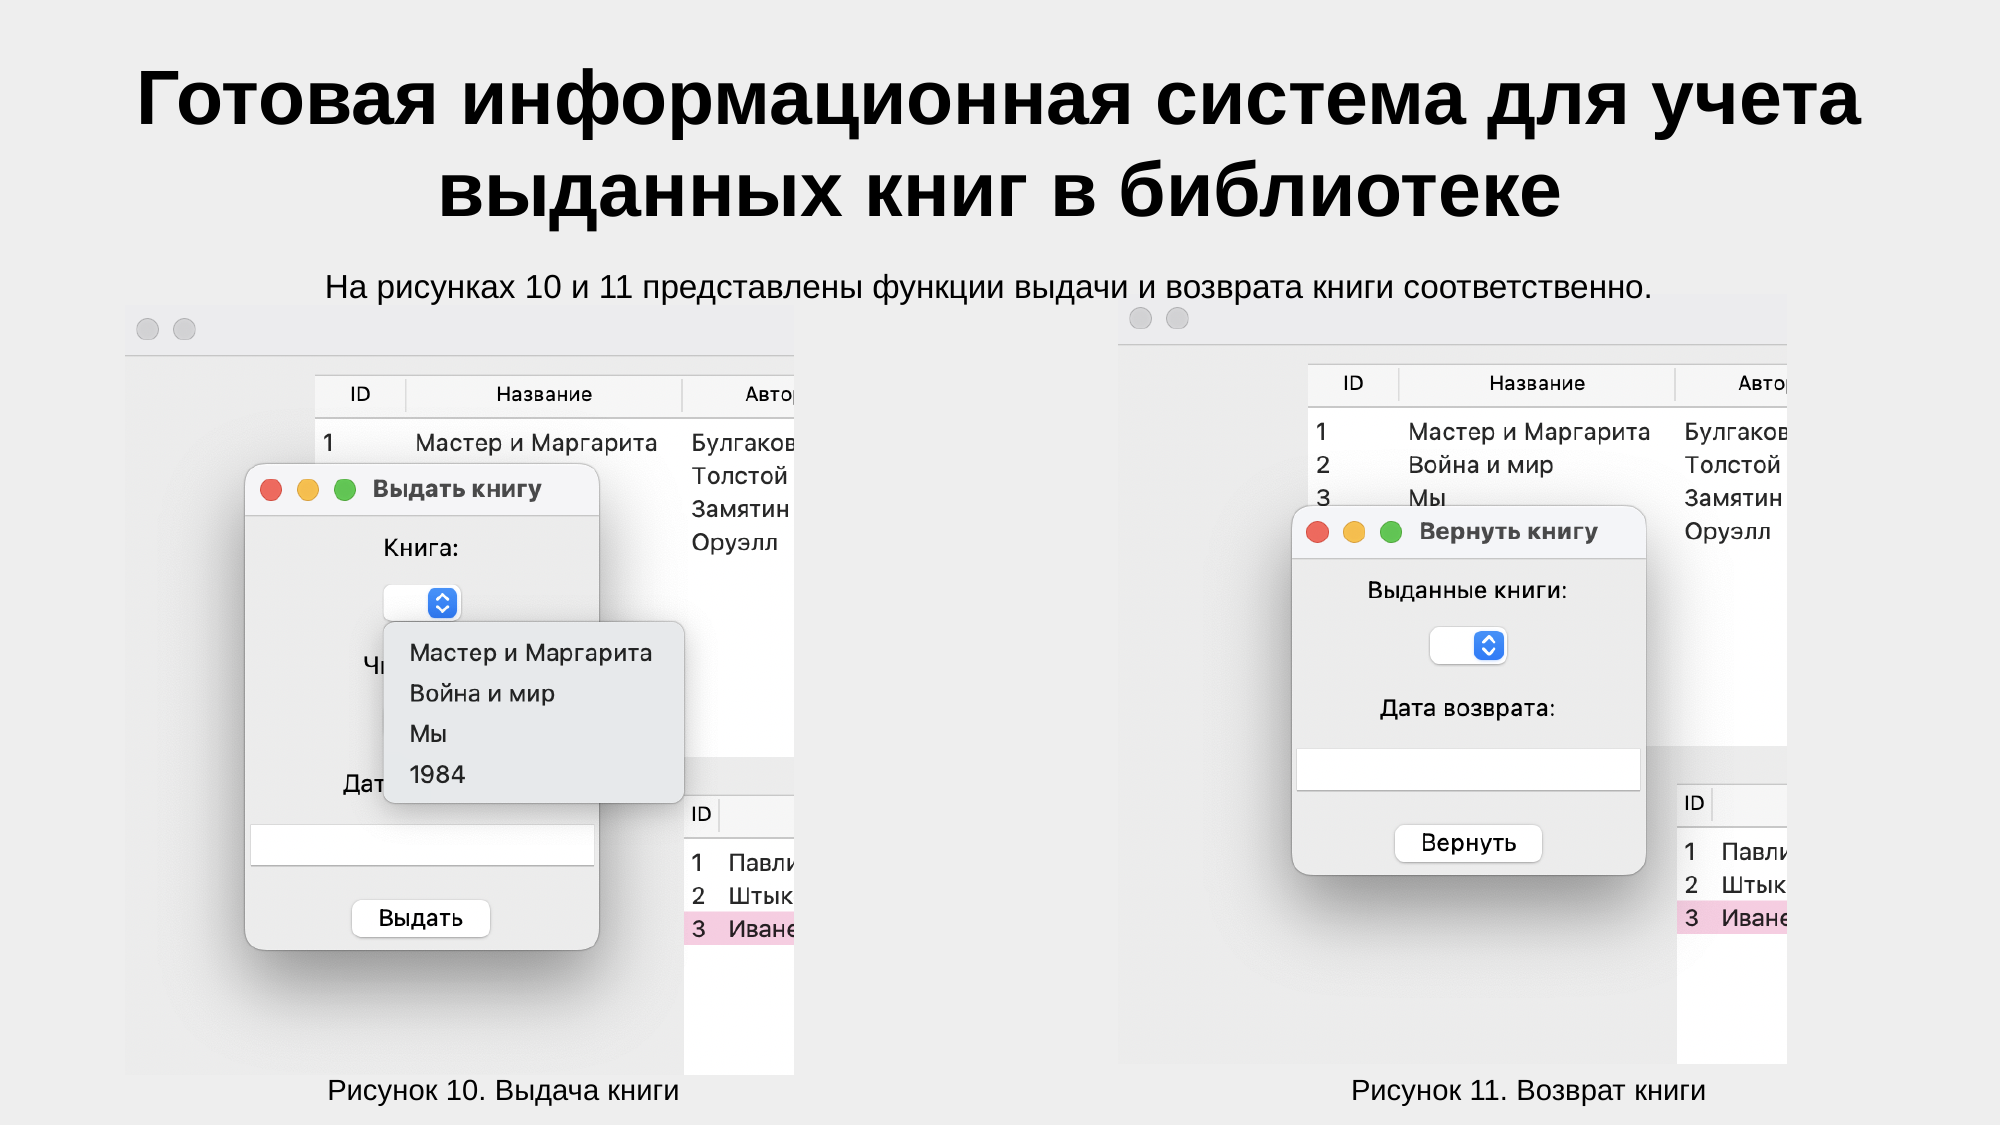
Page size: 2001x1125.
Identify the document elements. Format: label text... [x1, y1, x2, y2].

text_box На рисунках 10 и 11 представлены функции выдачи и возврата книги соответственно. [124, 221, 1856, 372]
text_box Рисунок 10. Выдача книги [312, 1083, 763, 1114]
picture [1118, 294, 1787, 1065]
text_box Рисунок 11. Возврат книги [1336, 1070, 1787, 1114]
title Готовая информационная система для учета выданных книг в библиотеке [68, 26, 1932, 241]
picture [125, 304, 794, 1075]
